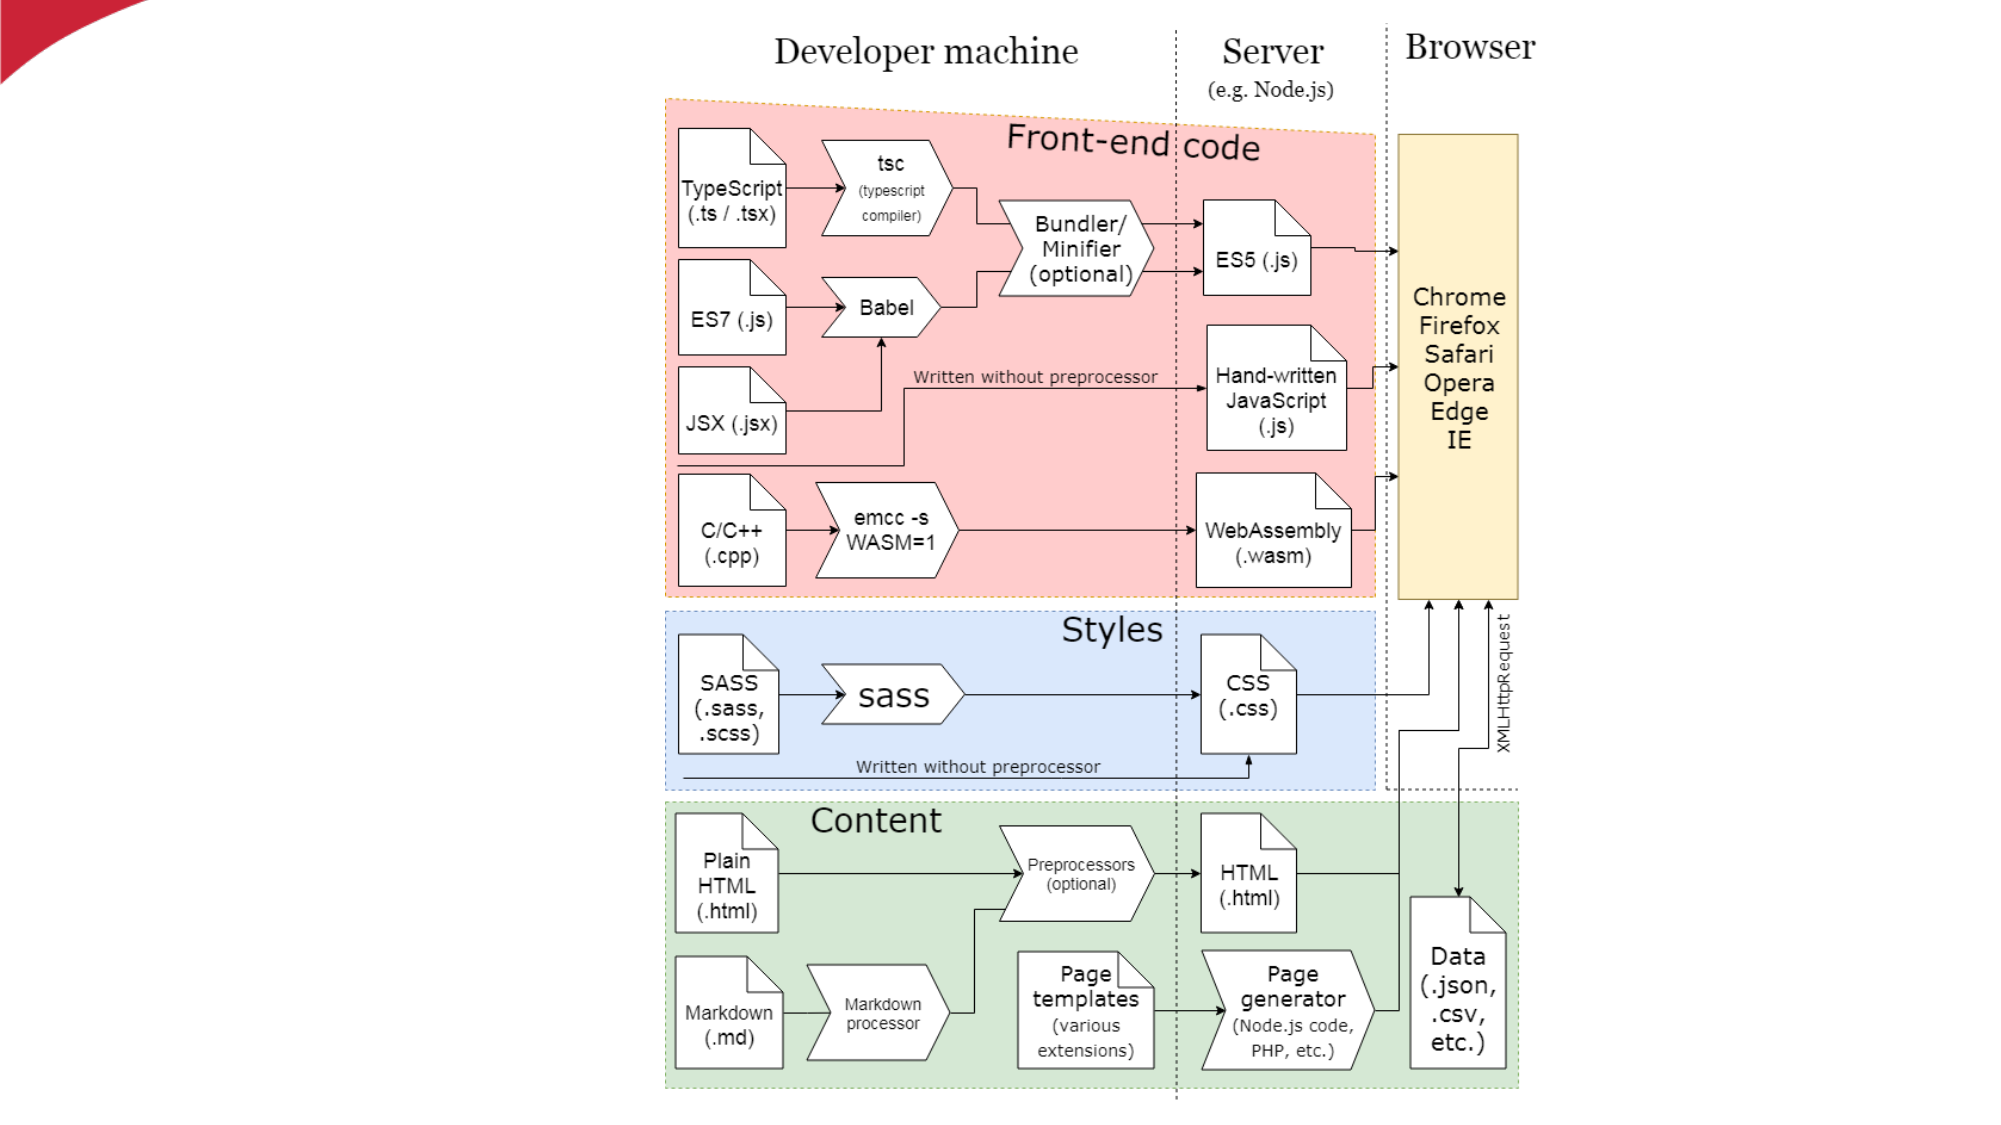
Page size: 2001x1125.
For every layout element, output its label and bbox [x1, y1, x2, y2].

picture [0, 0, 158, 89]
list [665, 23, 1543, 1102]
